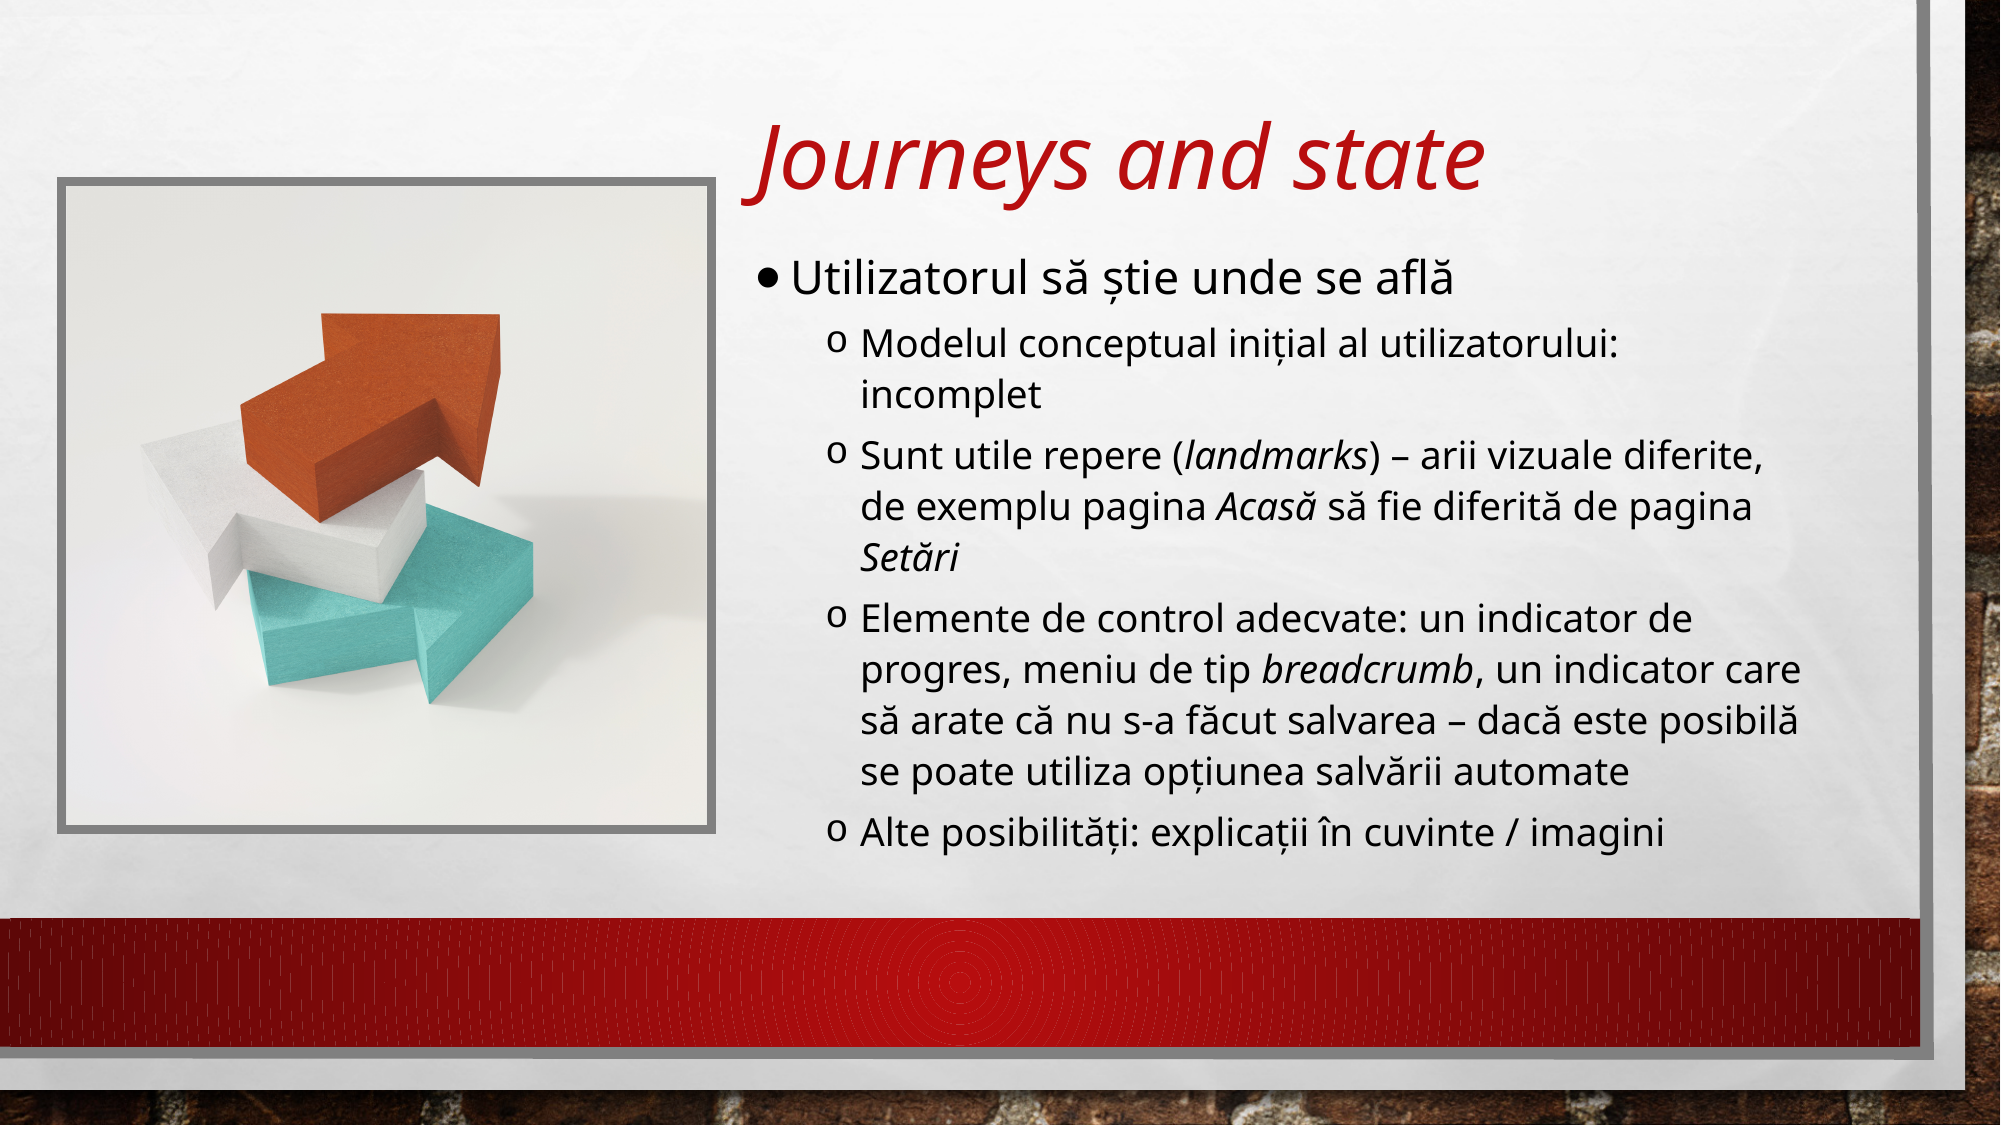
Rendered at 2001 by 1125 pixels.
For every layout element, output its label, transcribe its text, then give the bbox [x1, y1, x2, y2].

picture [0, 0, 2000, 1125]
picture [65, 185, 707, 826]
title Journeys and state [740, 104, 1818, 215]
list Utilizatorul să știe unde se află Modelul conceptual inițial al utilizatorului: incomplet Sunt utile repere (landmarks) – arii vizuale diferite, de exemplu pagina Acasă să fie diferită de pagina Setări Elemente de control adecvate: un indicator de progres, meniu de tip breadcrumb, un indicator care să arate că nu s-a făcut salvarea – dacă este posibilă se poate utiliza opțiunea salvării automate Alte posibilități: explicații în cuvinte / imagini [740, 215, 1818, 882]
